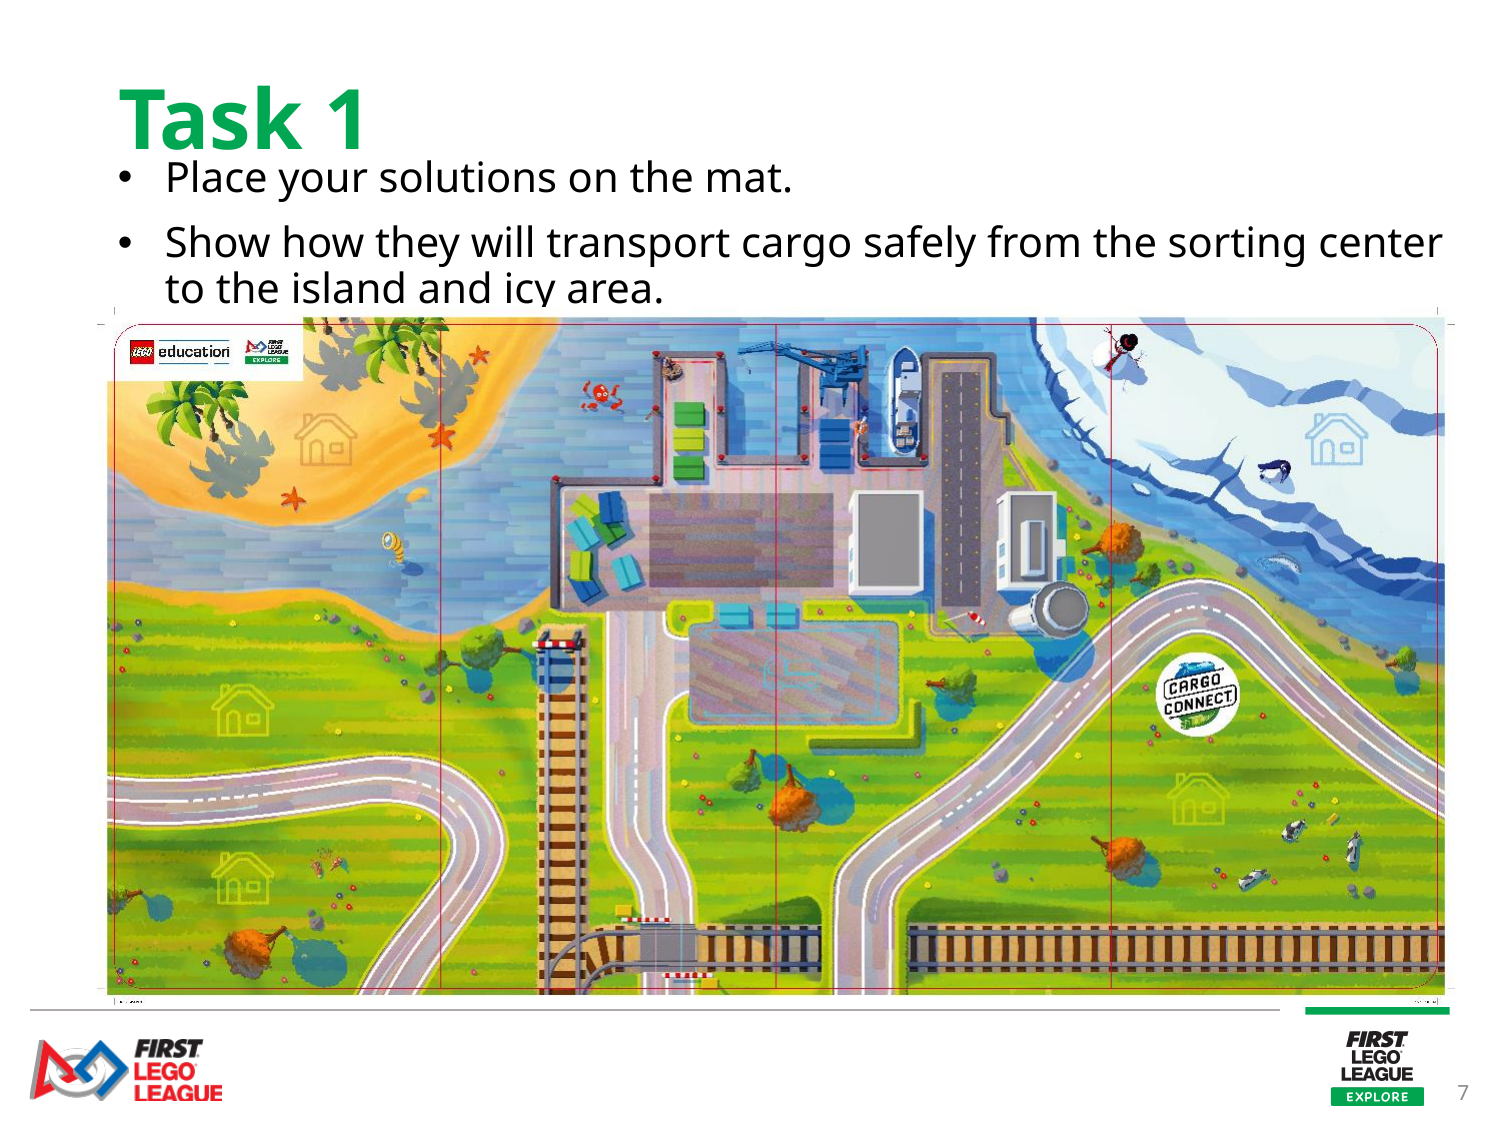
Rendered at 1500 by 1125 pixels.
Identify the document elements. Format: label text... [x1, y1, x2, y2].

title Task 1 [103, 59, 1397, 185]
picture [97, 307, 1455, 1005]
slide_number 7 [1425, 1076, 1484, 1111]
list Place your solutions on the mat. Show how they will transport cargo safely from the sorting center to the island and icy area. [102, 148, 1484, 939]
